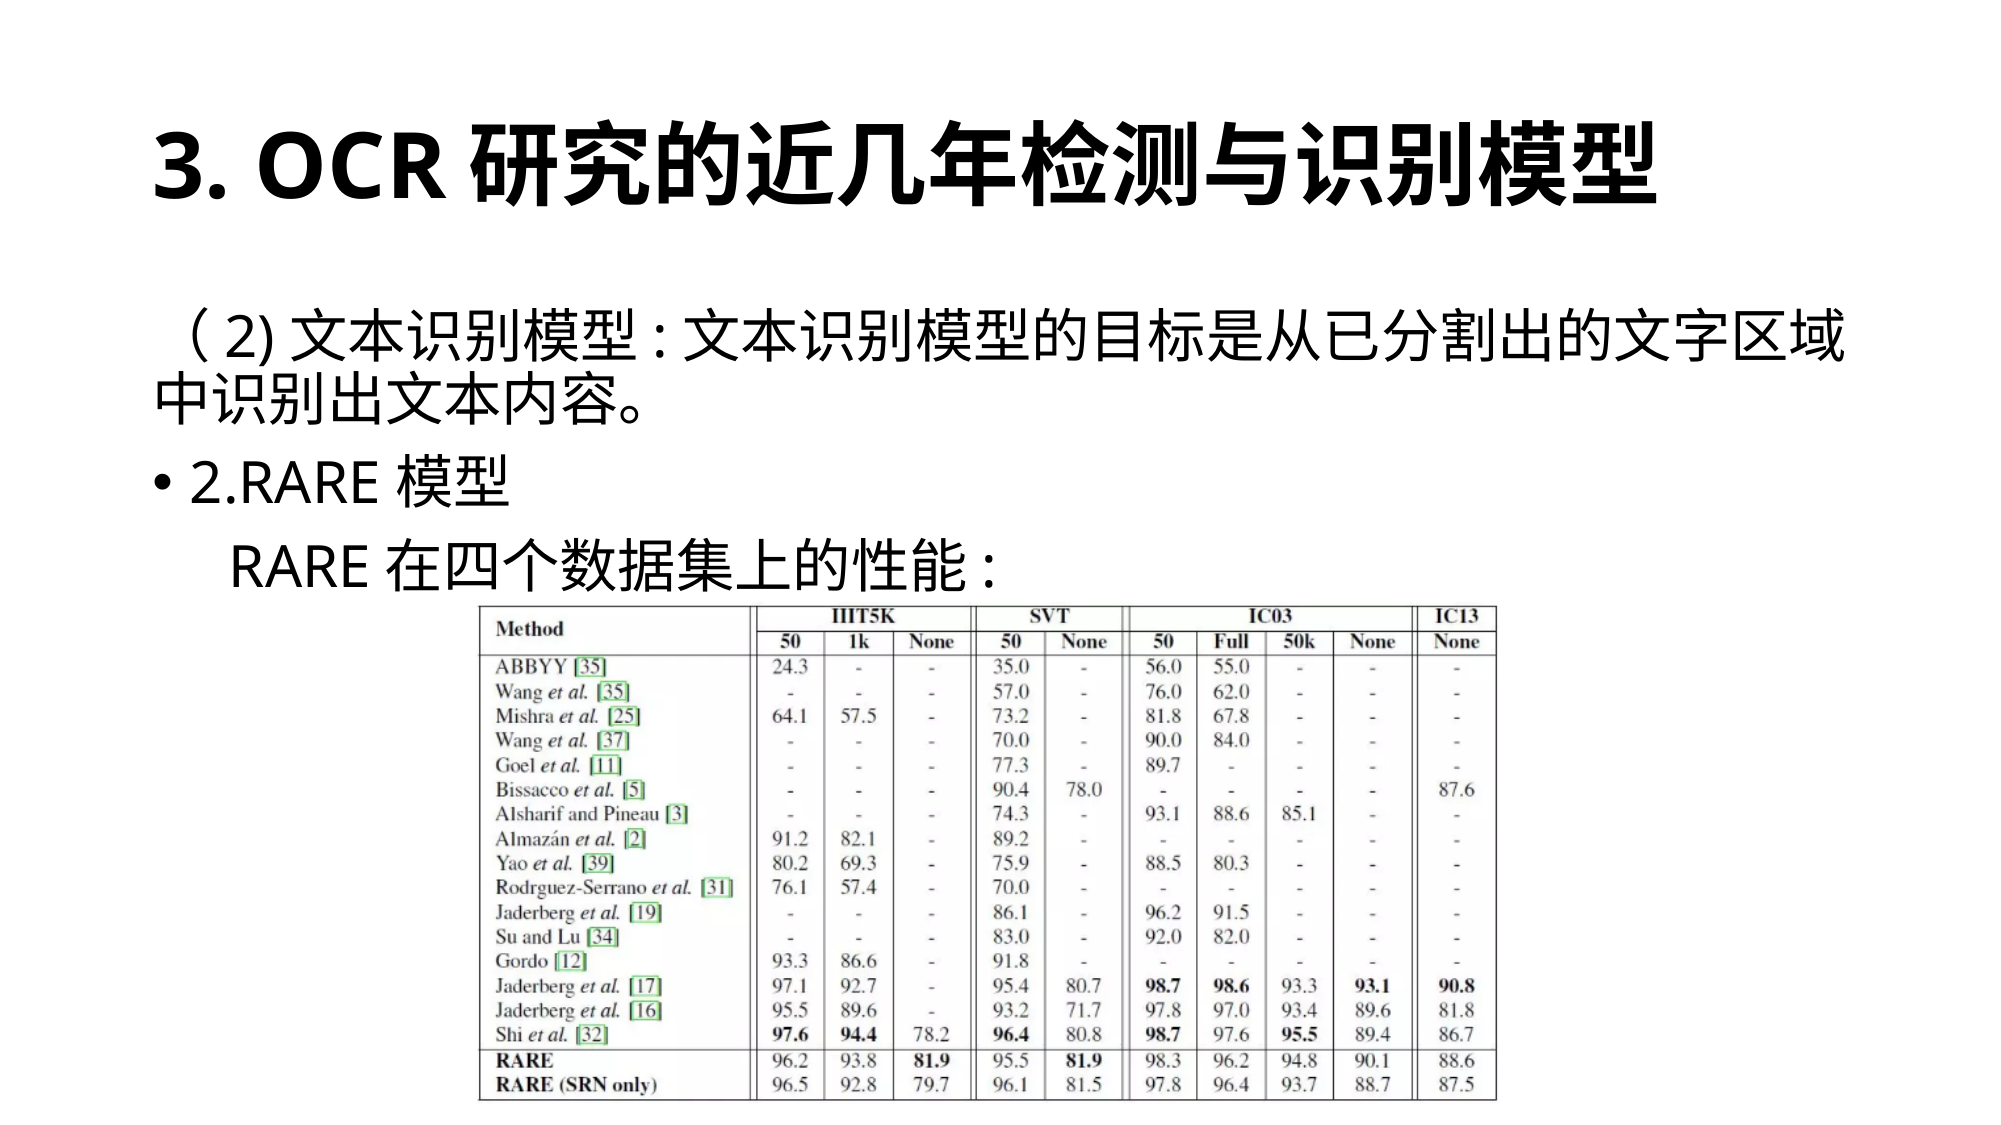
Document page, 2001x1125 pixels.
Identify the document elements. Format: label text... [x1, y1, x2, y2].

list （2)文本识别模型:文本识别模型的目标是从已分割出的文字区域中识别出文本内容。 2.RARE模型 RARE在四个数据集上的性能: [137, 299, 1863, 1125]
picture [474, 598, 1505, 1106]
title 3. OCR研究的近几年检测与识别模型 [137, 59, 1863, 278]
